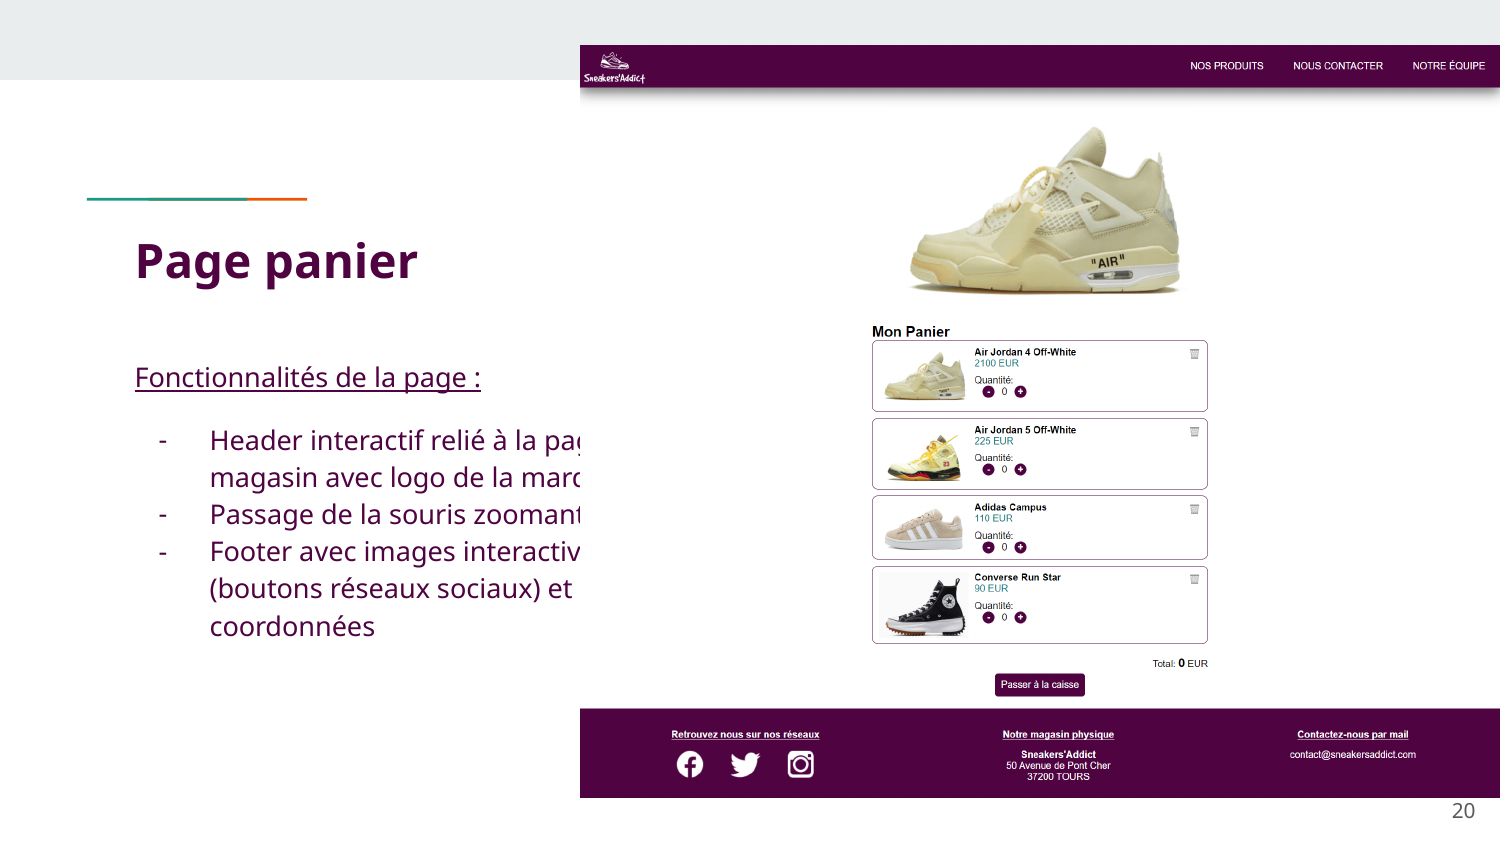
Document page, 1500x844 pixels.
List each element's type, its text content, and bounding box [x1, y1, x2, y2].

slide_number ‹#› [1400, 805, 1491, 844]
picture [579, 45, 1500, 798]
list Fonctionnalités de la page : Header interactif relié à la page magasin avec logo de la marque Passage de la souris zoomant Footer avec images interactives (boutons réseaux sociaux) et coordonnées [119, 341, 574, 752]
title Page panier [119, 216, 574, 305]
